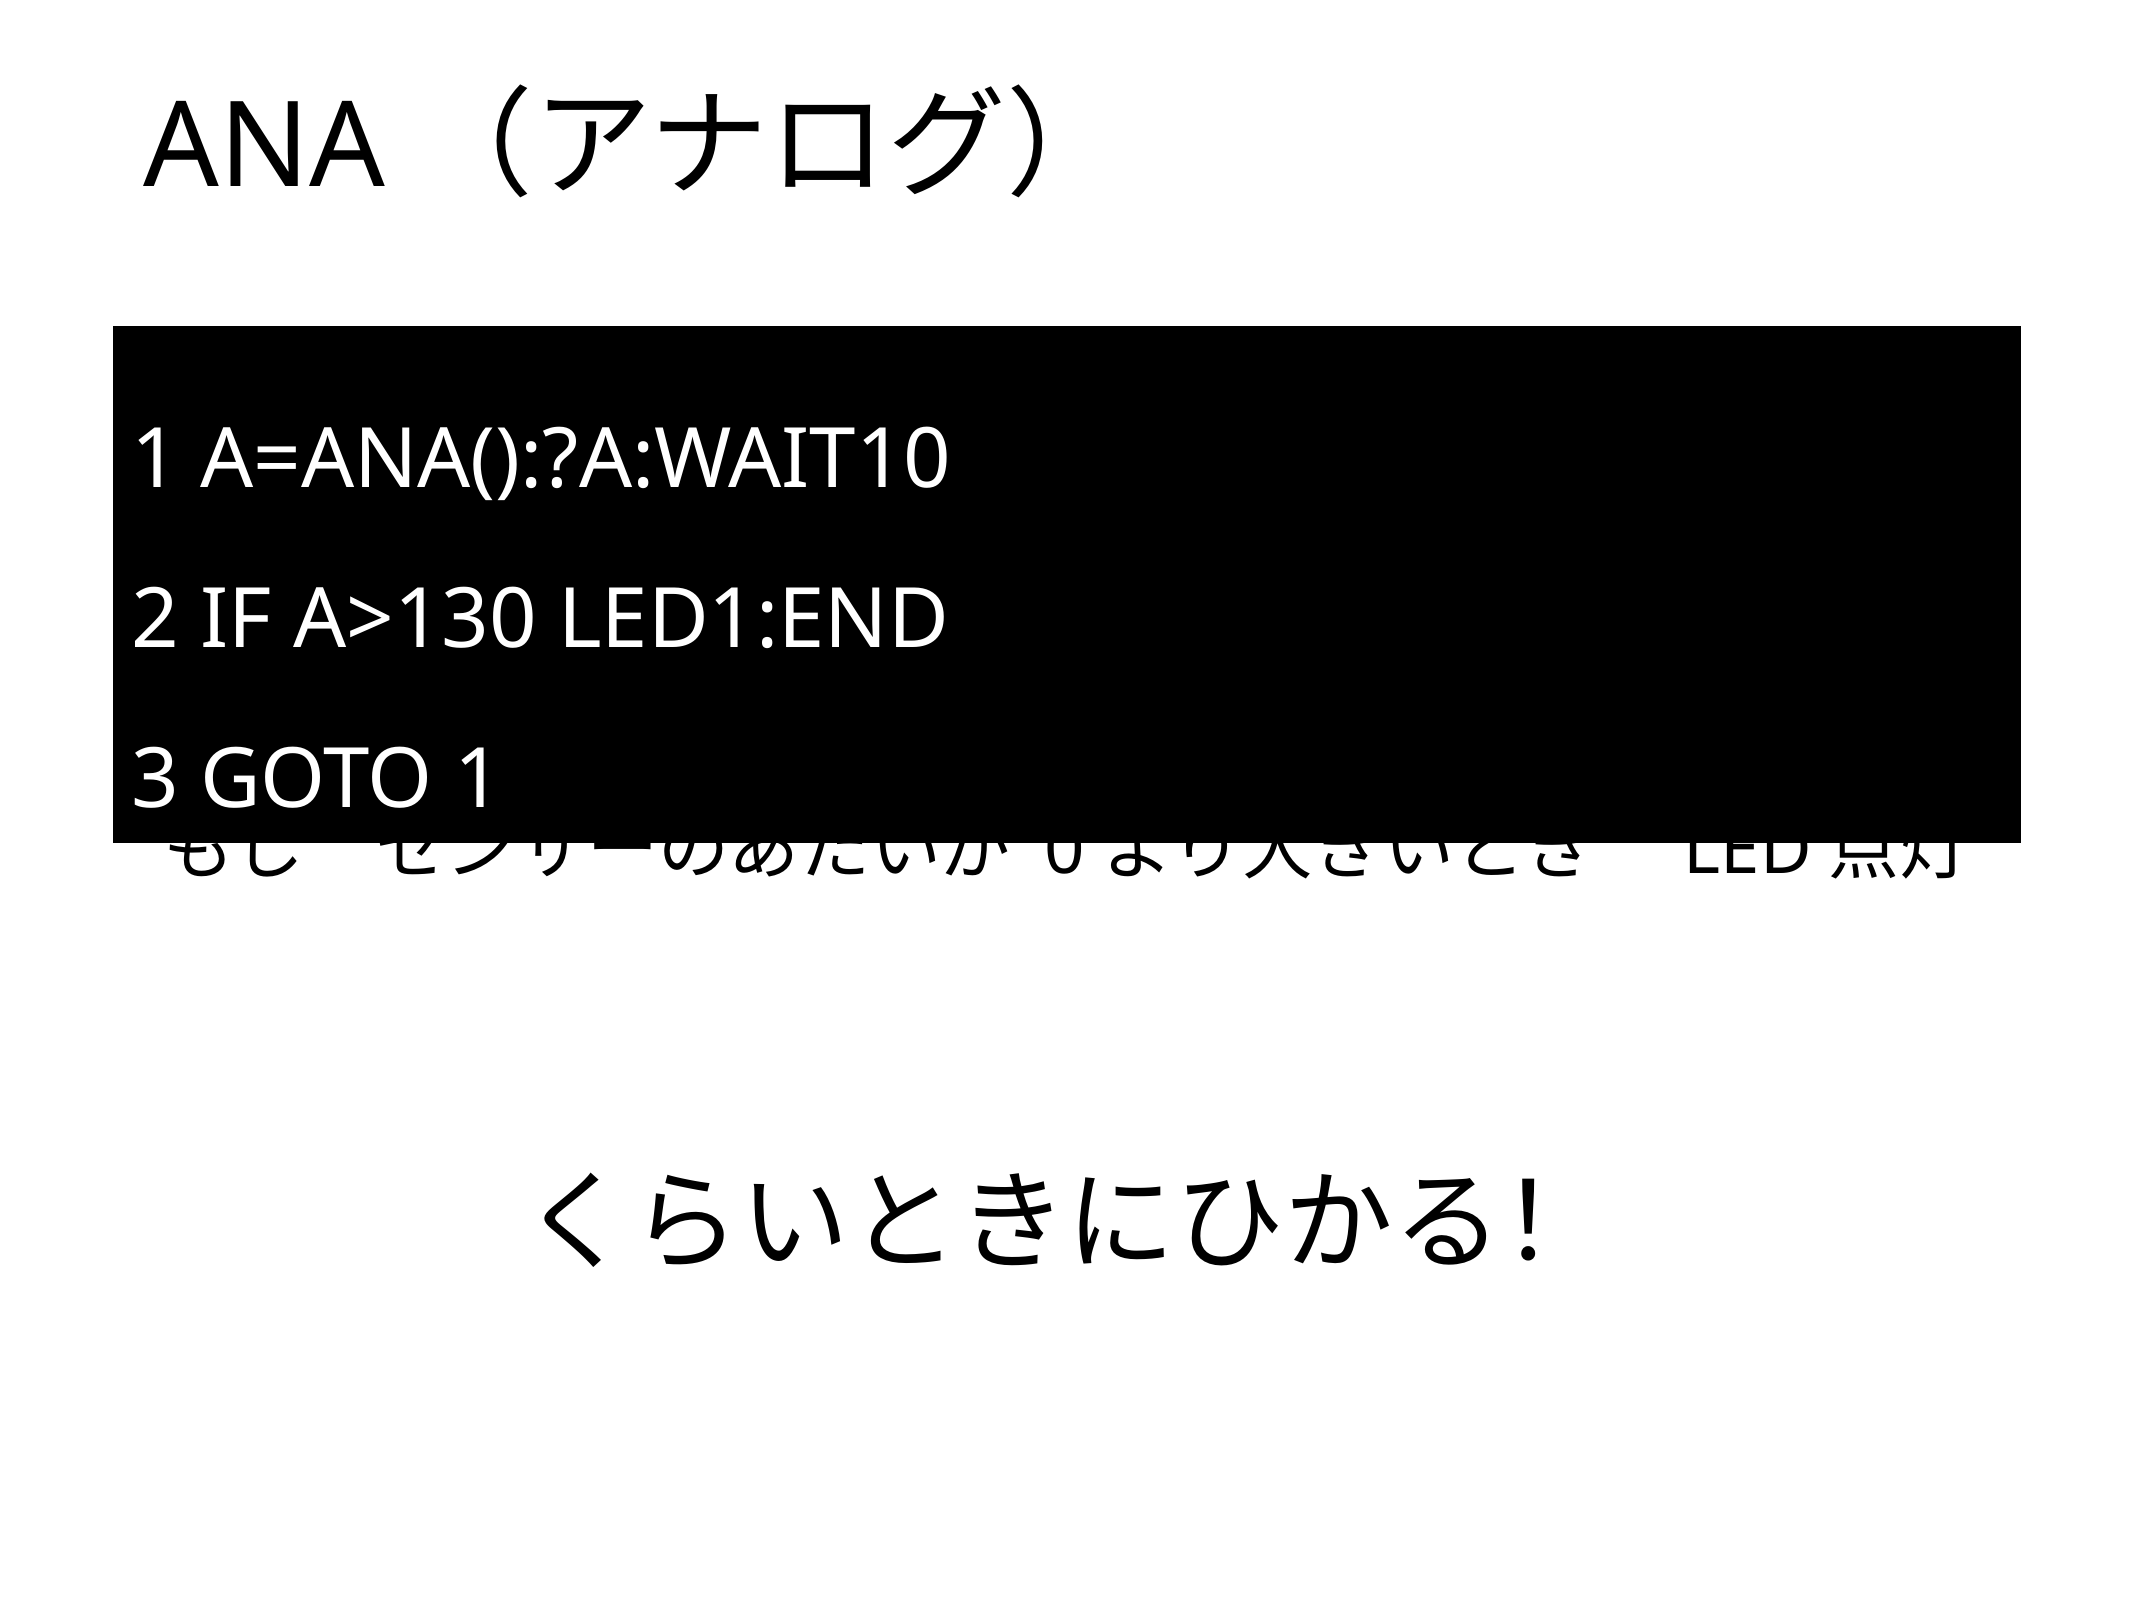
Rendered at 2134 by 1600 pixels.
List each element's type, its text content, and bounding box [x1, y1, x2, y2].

text_box もし センサーのあたいが 0より大きいとき LED点灯 [112, 771, 2021, 920]
text_box 1 A=ANA():?A:WAIT10 2 IF A>130 LED1:END 3 GOTO 1 [123, 336, 2011, 771]
text_box くらいときにひかる！ [112, 1142, 2021, 1291]
text_box ANA（アナログ） [0, 0, 1589, 289]
